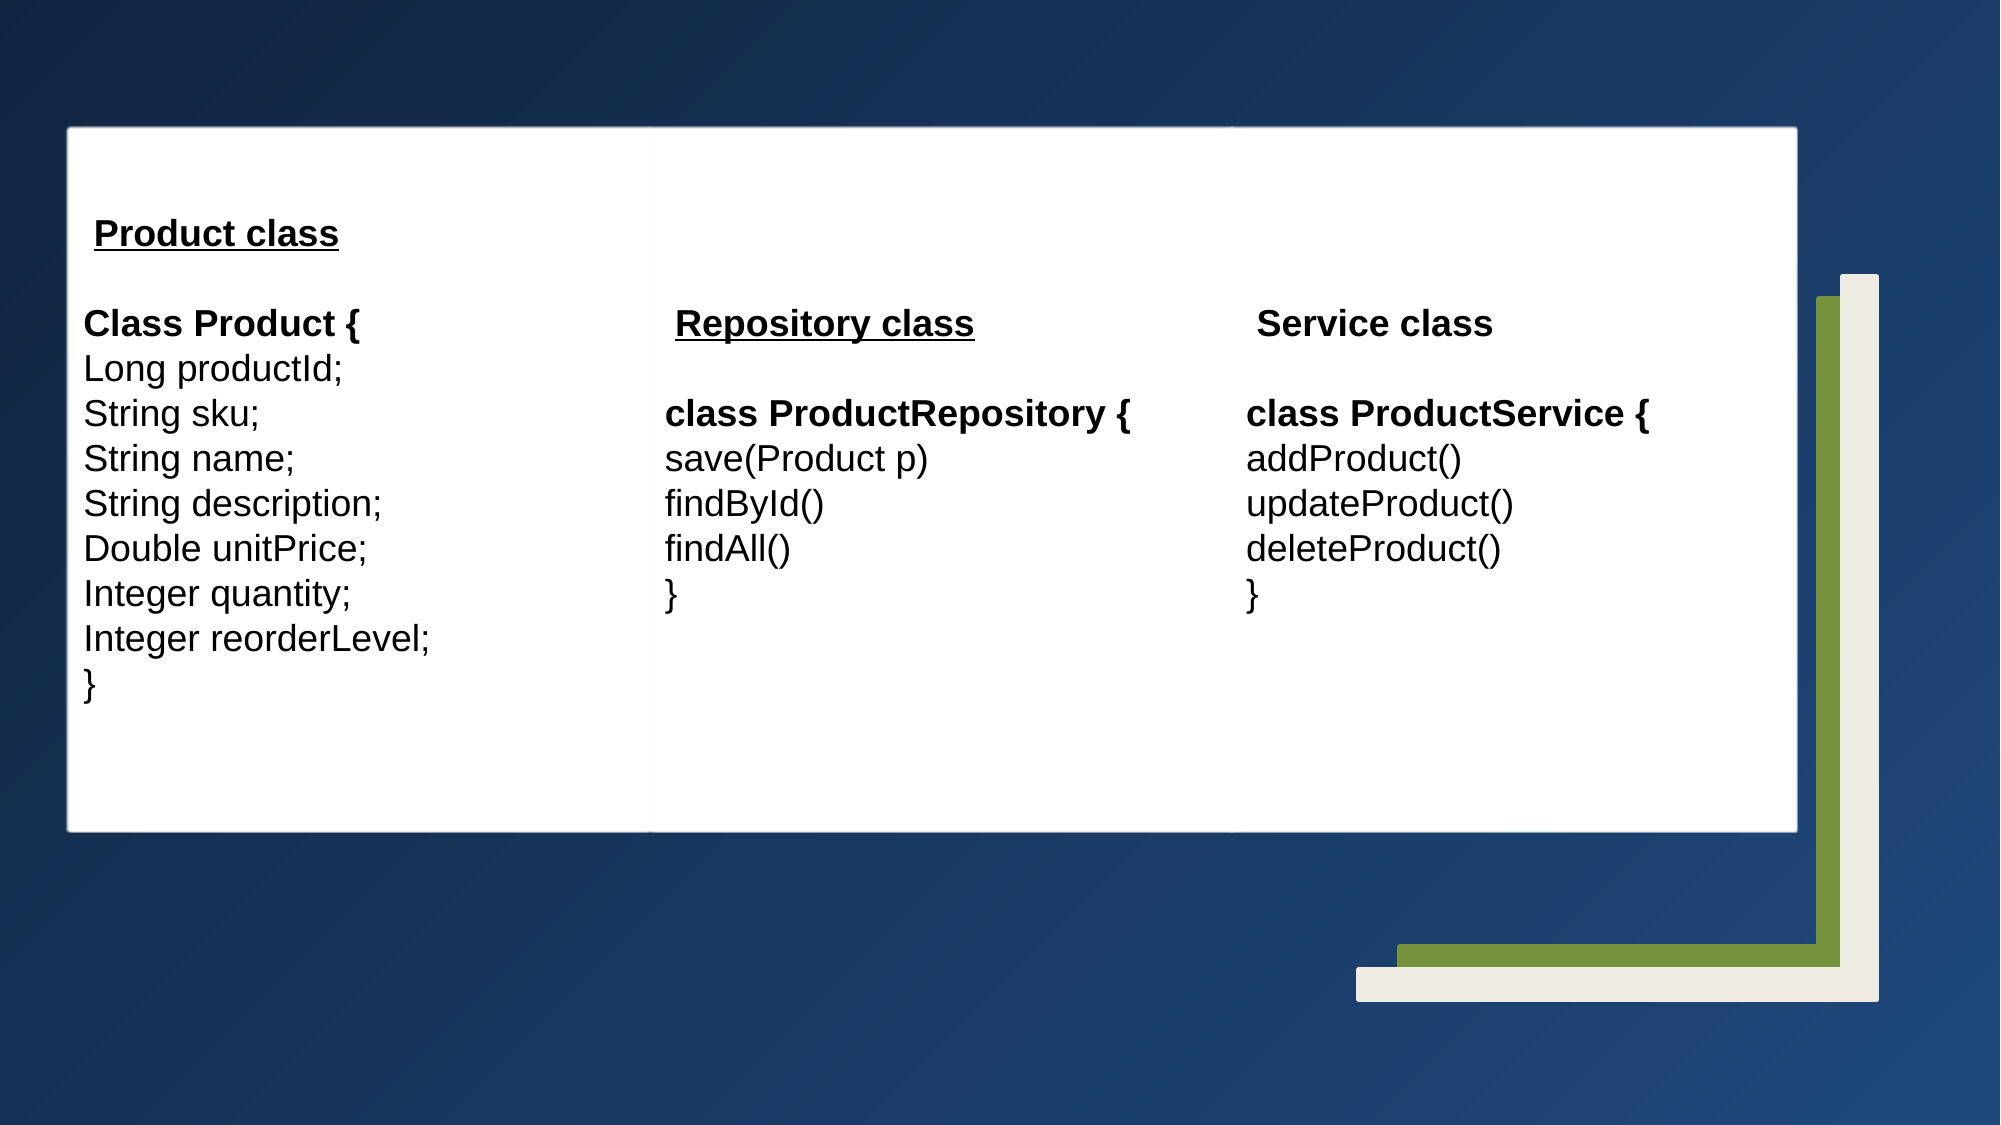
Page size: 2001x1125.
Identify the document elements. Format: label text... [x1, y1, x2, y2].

text_box Repository class class ProductRepository { save(Product p) findById() findAll() } [649, 129, 1230, 831]
text_box Product class Class Product { Long productId; String sku; String name; String description; Double unitPrice; Integer quantity; Integer reorderLevel; } [69, 129, 649, 831]
text_box Service class class ProductService { addProduct() updateProduct() deleteProduct() } [1230, 129, 1796, 831]
